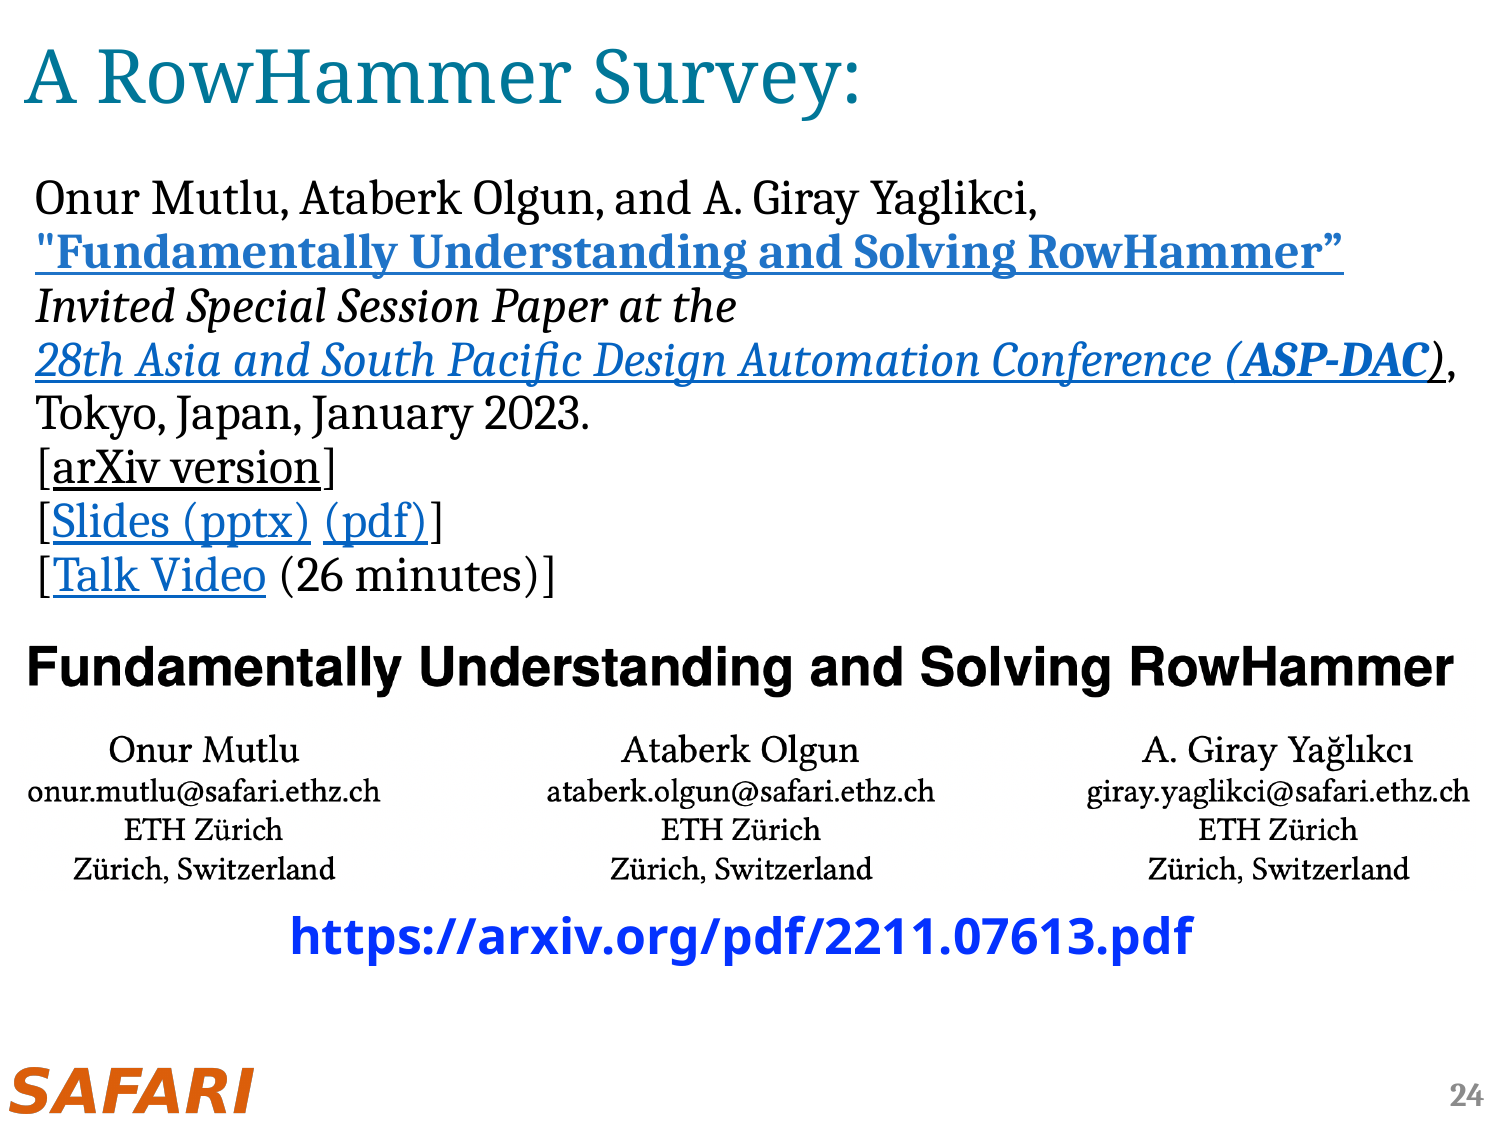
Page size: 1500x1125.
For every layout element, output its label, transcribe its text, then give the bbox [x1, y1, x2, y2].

title A RowHammer Survey: [0, 0, 1500, 163]
picture [19, 638, 1476, 891]
text_box https://arxiv.org/pdf/2211.07613.pdf [41, 891, 1454, 1125]
list Onur Mutlu, Ataberk Olgun, and A. Giray Yaglikci, "Fundamentally Understanding and Solving RowHammer” Invited Special Session Paper at the 28th Asia and South Pacific Design Automation Conference (ASP-DAC), Tokyo, Japan, January 2023. [arXiv version] [Slides (pptx) (pdf)] [Talk Video (26 minutes)] [0, 163, 1476, 1009]
slide_number 24 [1162, 1063, 1500, 1124]
picture [9, 1067, 41, 1114]
